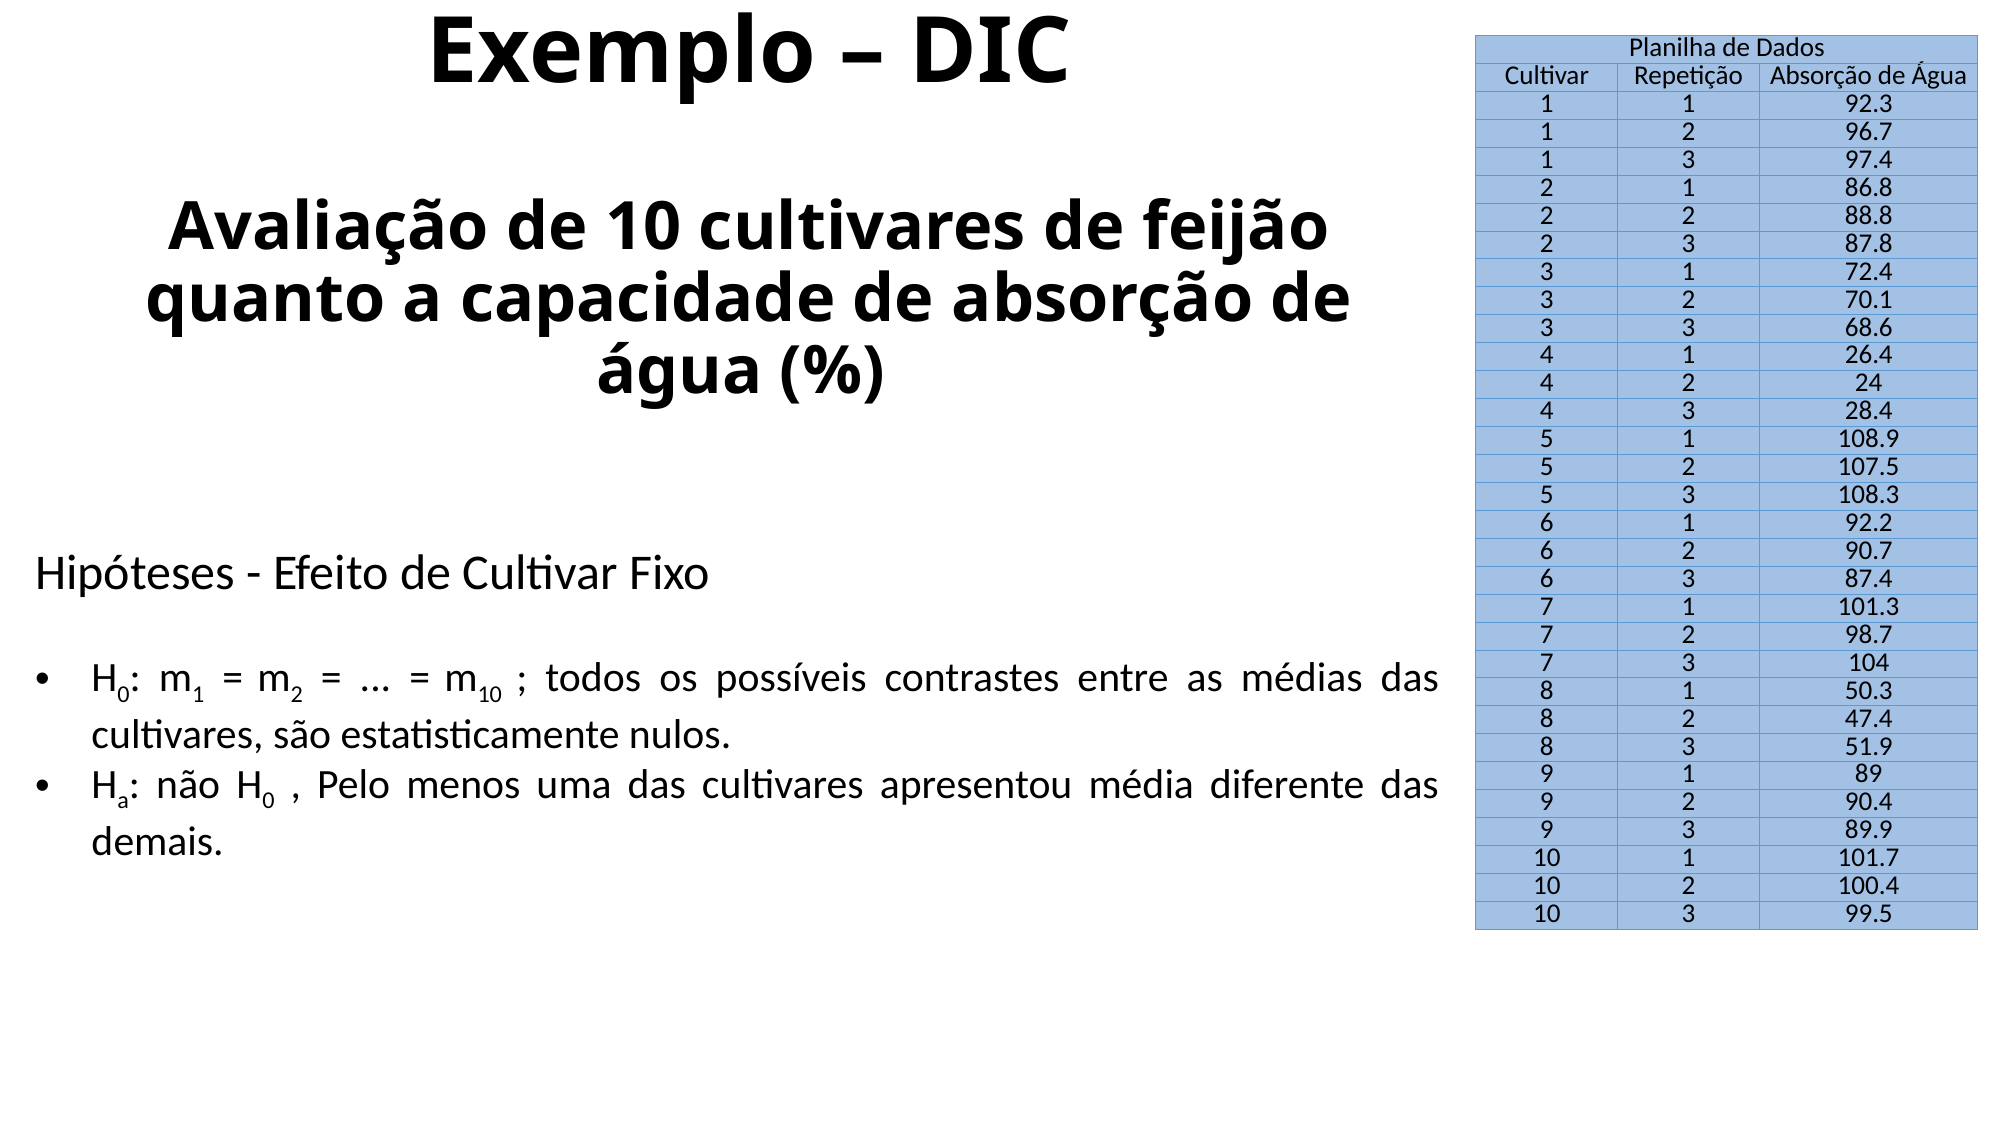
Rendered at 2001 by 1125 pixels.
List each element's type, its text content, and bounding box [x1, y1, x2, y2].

table_cell 86.8 [1760, 176, 1977, 203]
table_cell 92.2 [1760, 511, 1977, 538]
table_cell 1 [1618, 846, 1759, 873]
table_cell 3 [1476, 287, 1617, 314]
table_cell 8 [1476, 734, 1617, 761]
table_cell 7 [1476, 623, 1617, 650]
table_cell 101.3 [1760, 595, 1977, 622]
table_cell 47.4 [1760, 706, 1977, 733]
table_cell 1 [1476, 92, 1617, 119]
table_cell 2 [1618, 287, 1759, 314]
table_cell 98.7 [1760, 623, 1977, 650]
table_cell 1 [1476, 120, 1617, 147]
table_cell 87.8 [1760, 232, 1977, 258]
table_cell 3 [1618, 651, 1759, 677]
table_cell 72.4 [1760, 259, 1977, 286]
table_cell 8 [1476, 706, 1617, 733]
table_cell 1 [1476, 148, 1617, 175]
table_cell 1 [1618, 678, 1759, 705]
table_cell 2 [1618, 204, 1759, 231]
table_cell 1 [1618, 176, 1759, 203]
table_cell 3 [1618, 818, 1759, 845]
table_cell 92.3 [1760, 92, 1977, 119]
table_cell 2 [1476, 204, 1617, 231]
table_cell 104 [1760, 651, 1977, 677]
table_cell 97.4 [1760, 148, 1977, 175]
table_cell 70.1 [1760, 287, 1977, 314]
table_cell 4 [1476, 371, 1617, 398]
table_cell Absorção de Água [1760, 64, 1977, 91]
table_cell 1 [1618, 259, 1759, 286]
table_cell 7 [1476, 651, 1617, 677]
table_cell 1 [1618, 92, 1759, 119]
table_cell 10 [1476, 846, 1617, 873]
table_cell 2 [1618, 455, 1759, 482]
table_cell 3 [1618, 483, 1759, 510]
table_cell 68.6 [1760, 315, 1977, 342]
table_cell Repetição [1618, 64, 1759, 91]
text_box Hipóteses - Efeito de Cultivar Fixo H0: m1 = m2 = ... = m10 ; todos os possíveis contrastes entre as médias das cultivares, são estatisticamente nulos. Ha: não H0 , Pelo menos uma das cultivares apresentou média diferente das demais. [20, 472, 1454, 871]
table_cell 1 [1618, 762, 1759, 789]
table_cell 8 [1476, 678, 1617, 705]
table_cell 108.3 [1760, 483, 1977, 510]
table_cell 3 [1618, 399, 1759, 426]
table_cell 2 [1618, 790, 1759, 817]
table_cell 28.4 [1760, 399, 1977, 426]
table_cell 7 [1476, 595, 1617, 622]
table_cell 9 [1476, 818, 1617, 845]
table_cell 1 [1618, 343, 1759, 370]
table_cell 3 [1476, 259, 1617, 286]
table_cell 101.7 [1760, 846, 1977, 873]
table_cell 3 [1618, 902, 1759, 929]
table_cell 6 [1476, 539, 1617, 566]
table_cell 2 [1618, 120, 1759, 147]
table_cell 87.4 [1760, 567, 1977, 594]
table_cell 51.9 [1760, 734, 1977, 761]
table_cell 2 [1618, 706, 1759, 733]
table_cell 3 [1618, 315, 1759, 342]
table_cell 4 [1476, 343, 1617, 370]
table_cell 3 [1618, 567, 1759, 594]
table_cell 3 [1618, 232, 1759, 258]
table_cell 10 [1476, 874, 1617, 901]
table_cell 9 [1476, 762, 1617, 789]
table_cell 2 [1618, 371, 1759, 398]
table_cell 89 [1760, 762, 1977, 789]
table_cell 107.5 [1760, 455, 1977, 482]
table_cell 90.7 [1760, 539, 1977, 566]
table_cell 26.4 [1760, 343, 1977, 370]
table_cell 5 [1476, 483, 1617, 510]
table_header Planilha de Dados [1476, 36, 1977, 63]
table_cell 3 [1618, 148, 1759, 175]
table_cell 2 [1476, 176, 1617, 203]
table_cell 99.5 [1760, 902, 1977, 929]
table_cell Cultivar [1476, 64, 1617, 91]
table_cell 3 [1476, 315, 1617, 342]
table_cell 3 [1618, 734, 1759, 761]
table_cell 10 [1476, 902, 1617, 929]
table_cell 1 [1618, 595, 1759, 622]
table_cell 108.9 [1760, 427, 1977, 454]
table_cell 100.4 [1760, 874, 1977, 901]
table_cell 2 [1476, 232, 1617, 258]
table_cell 1 [1618, 427, 1759, 454]
table_cell 24 [1760, 371, 1977, 398]
table_cell 96.7 [1760, 120, 1977, 147]
table_cell 88.8 [1760, 204, 1977, 231]
table_cell 1 [1618, 511, 1759, 538]
table_cell 2 [1618, 874, 1759, 901]
table_cell 9 [1476, 790, 1617, 817]
table_cell 5 [1476, 427, 1617, 454]
table_cell 6 [1476, 567, 1617, 594]
table_cell 89.9 [1760, 818, 1977, 845]
table_cell 2 [1618, 539, 1759, 566]
table_cell 90.4 [1760, 790, 1977, 817]
table_cell 5 [1476, 455, 1617, 482]
table_cell 6 [1476, 511, 1617, 538]
title Exemplo – DIC Avaliação de 10 cultivares de feijão quanto a capacidade de absorção de água (%) [44, 121, 1454, 339]
table_cell 2 [1618, 623, 1759, 650]
table_cell 4 [1476, 399, 1617, 426]
